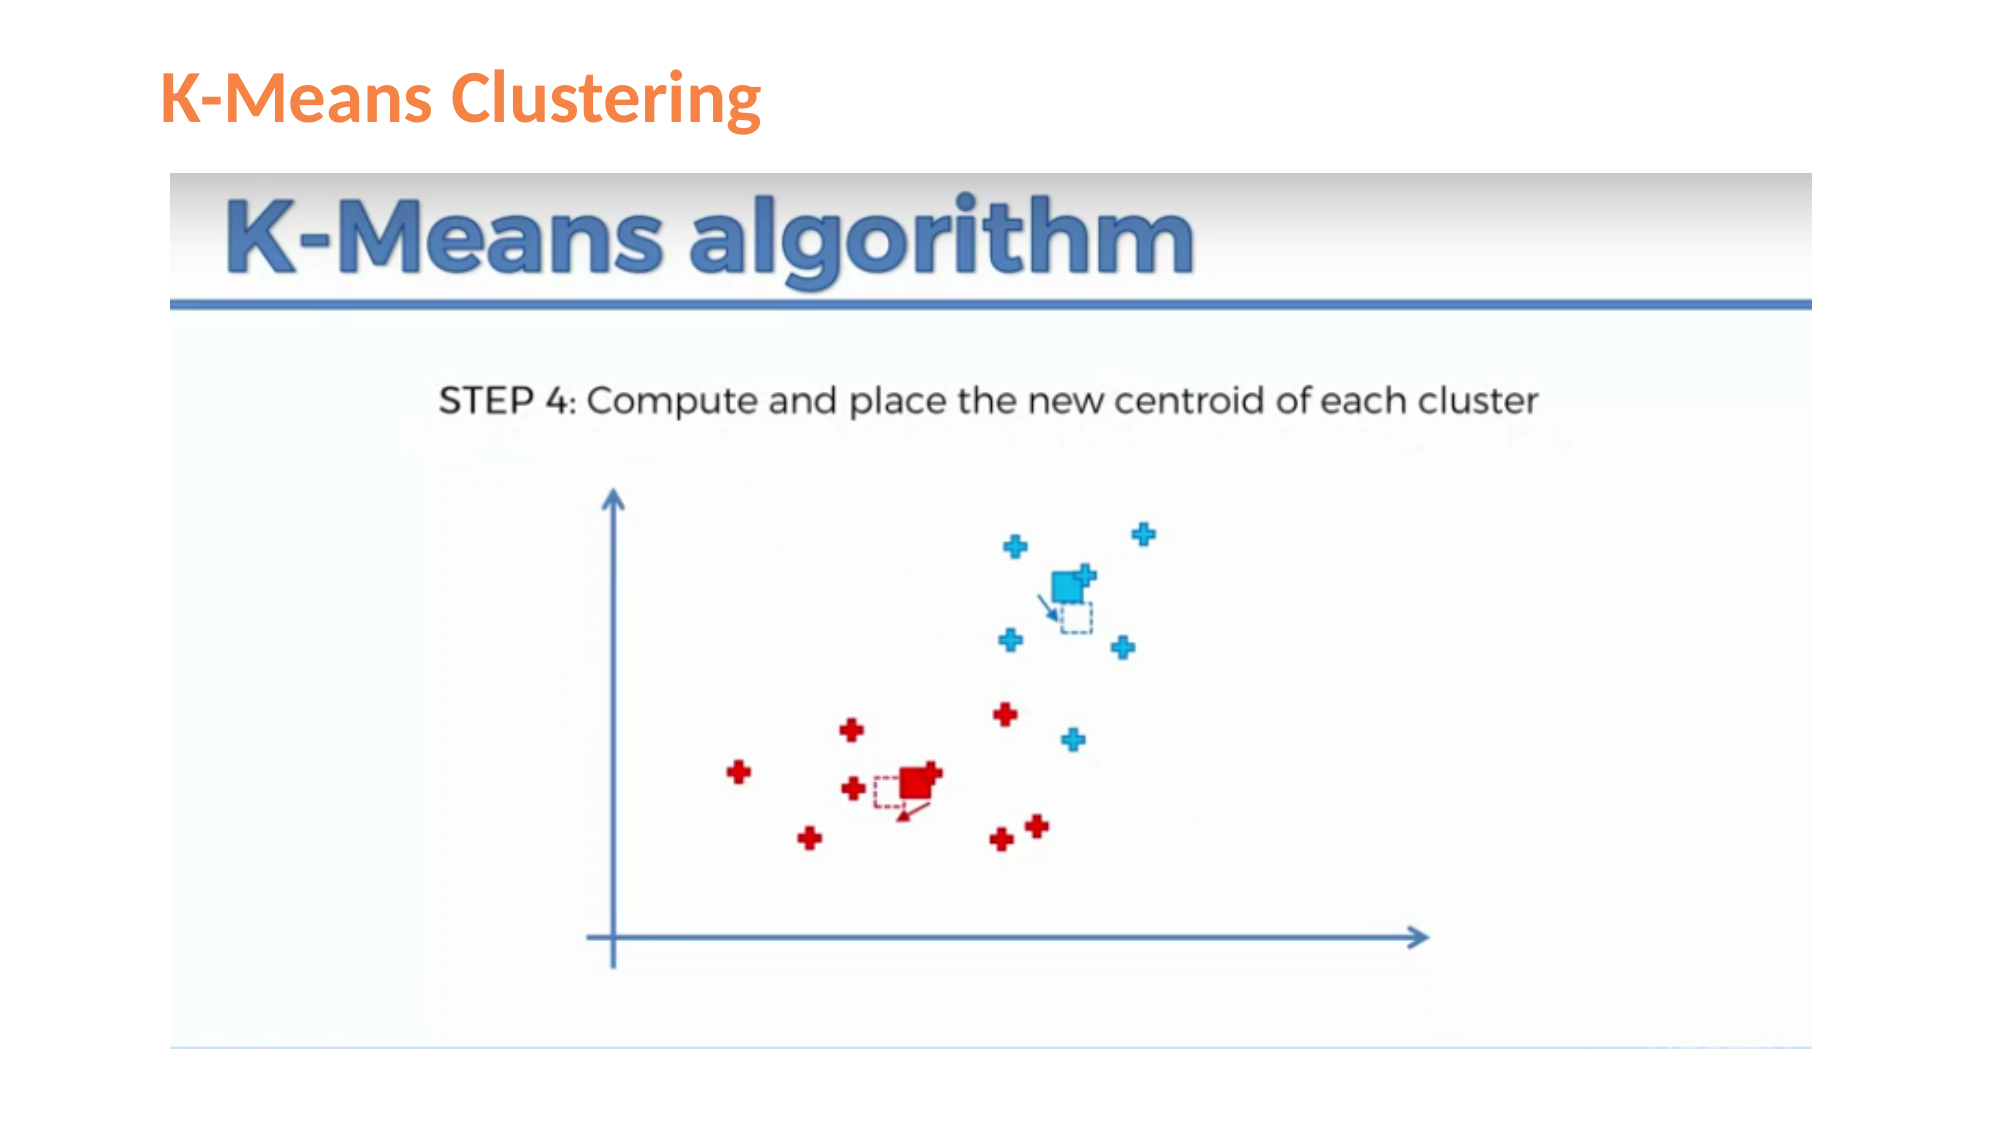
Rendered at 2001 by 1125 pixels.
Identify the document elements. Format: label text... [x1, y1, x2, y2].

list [170, 173, 1813, 1049]
text_box K-Means Clustering [146, 40, 1520, 146]
